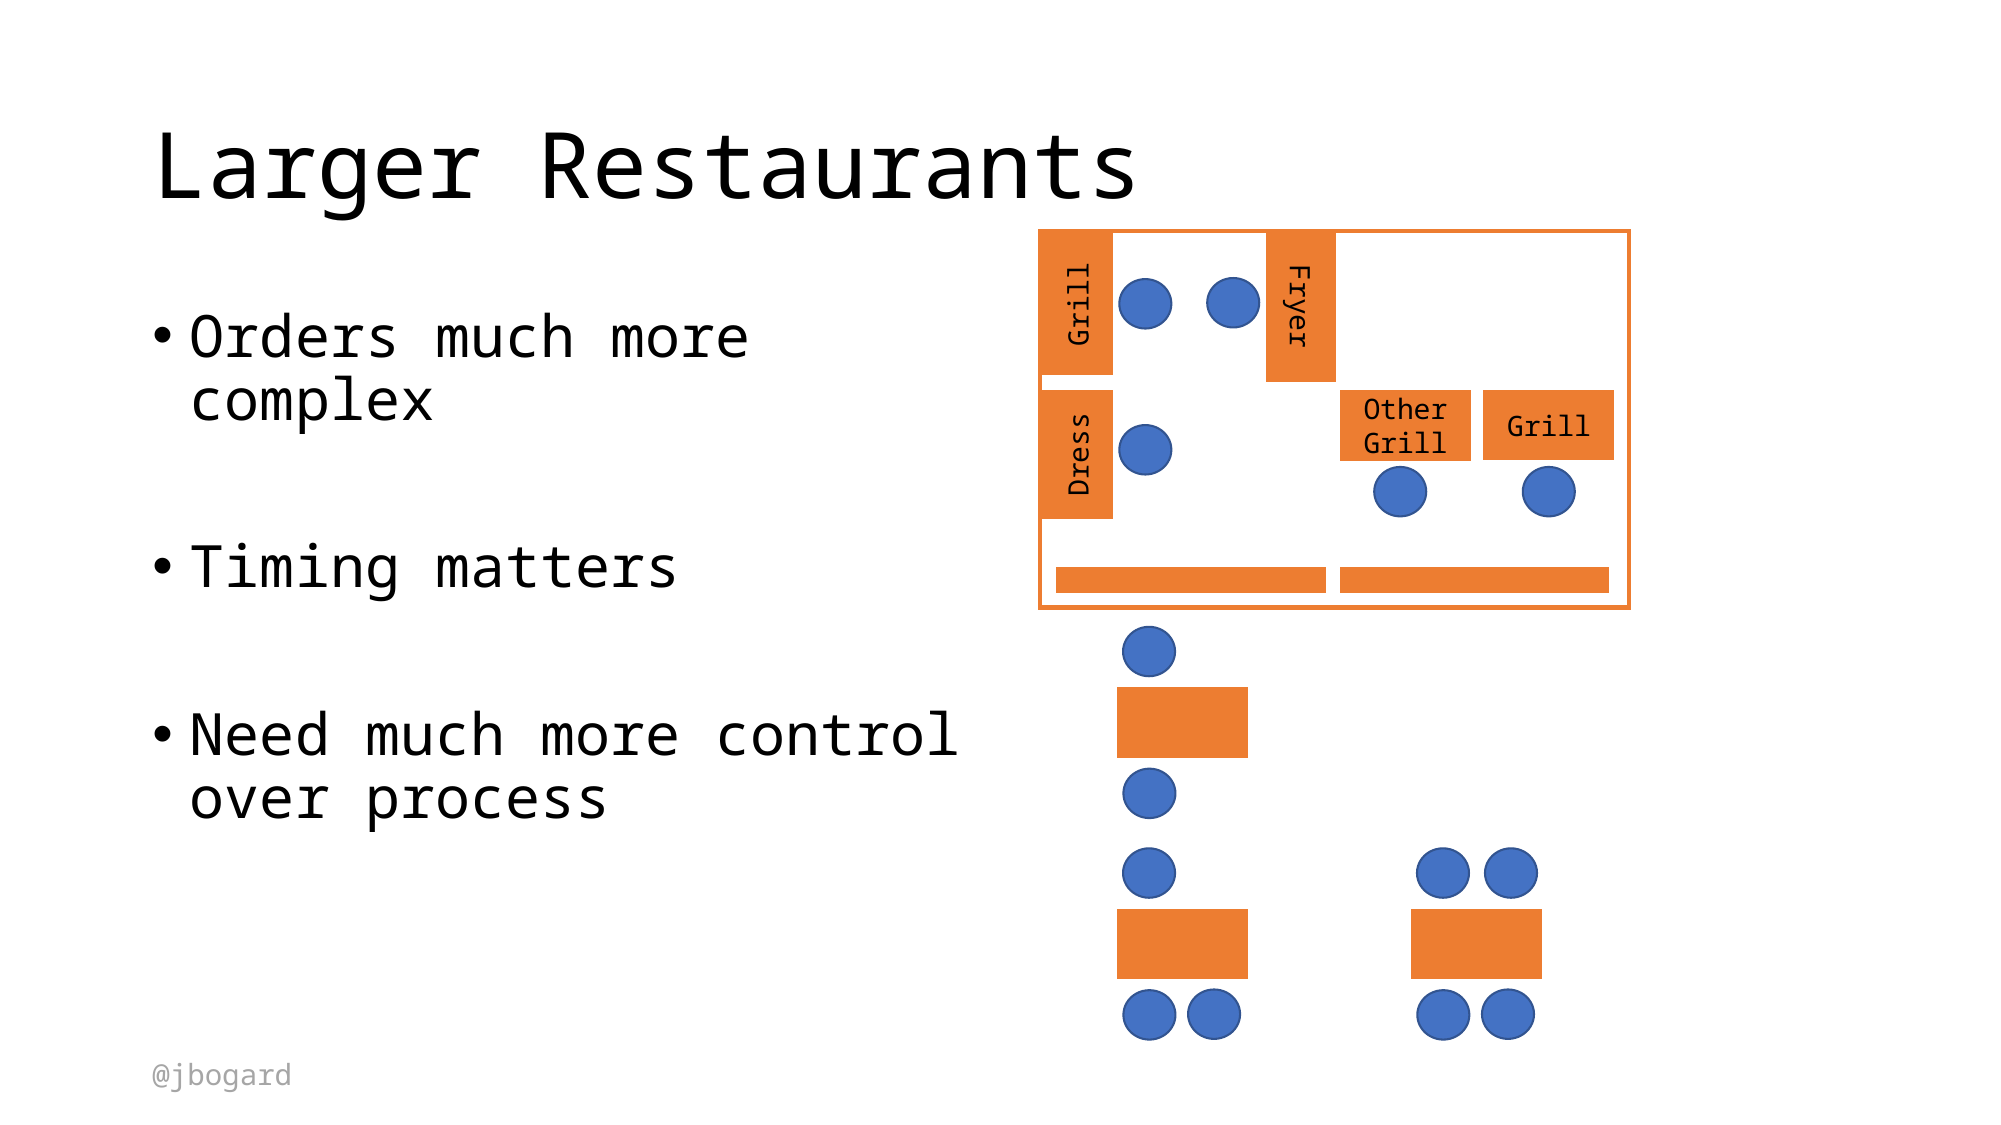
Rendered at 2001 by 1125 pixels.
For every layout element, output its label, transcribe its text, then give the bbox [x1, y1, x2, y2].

text_box [1122, 625, 1177, 678]
text_box [1415, 847, 1471, 899]
text_box Fryer [1267, 233, 1335, 381]
text_box Grill [1044, 235, 1111, 374]
text_box [1122, 847, 1177, 899]
text_box [1373, 465, 1428, 518]
text_box [1416, 989, 1471, 1041]
text_box [1483, 847, 1539, 899]
text_box [1521, 465, 1576, 518]
text_box [1118, 689, 1247, 756]
text_box [1122, 989, 1177, 1041]
text_box [1341, 568, 1608, 591]
text_box [1058, 568, 1324, 591]
text_box [1039, 230, 1630, 609]
text_box Other Grill [1341, 392, 1470, 459]
text_box Dress [1044, 392, 1111, 517]
list Orders much more complex Timing matters Need much more control over process [137, 299, 1000, 1014]
text_box [1480, 988, 1536, 1040]
text_box [1187, 988, 1242, 1040]
text_box [1206, 276, 1261, 329]
text_box [1118, 910, 1247, 978]
text_box [1412, 910, 1541, 978]
text_box Grill [1485, 391, 1613, 459]
text_box [1118, 278, 1173, 330]
text_box [1118, 424, 1173, 476]
text_box [1122, 767, 1177, 820]
title Larger Restaurants [137, 59, 1863, 278]
